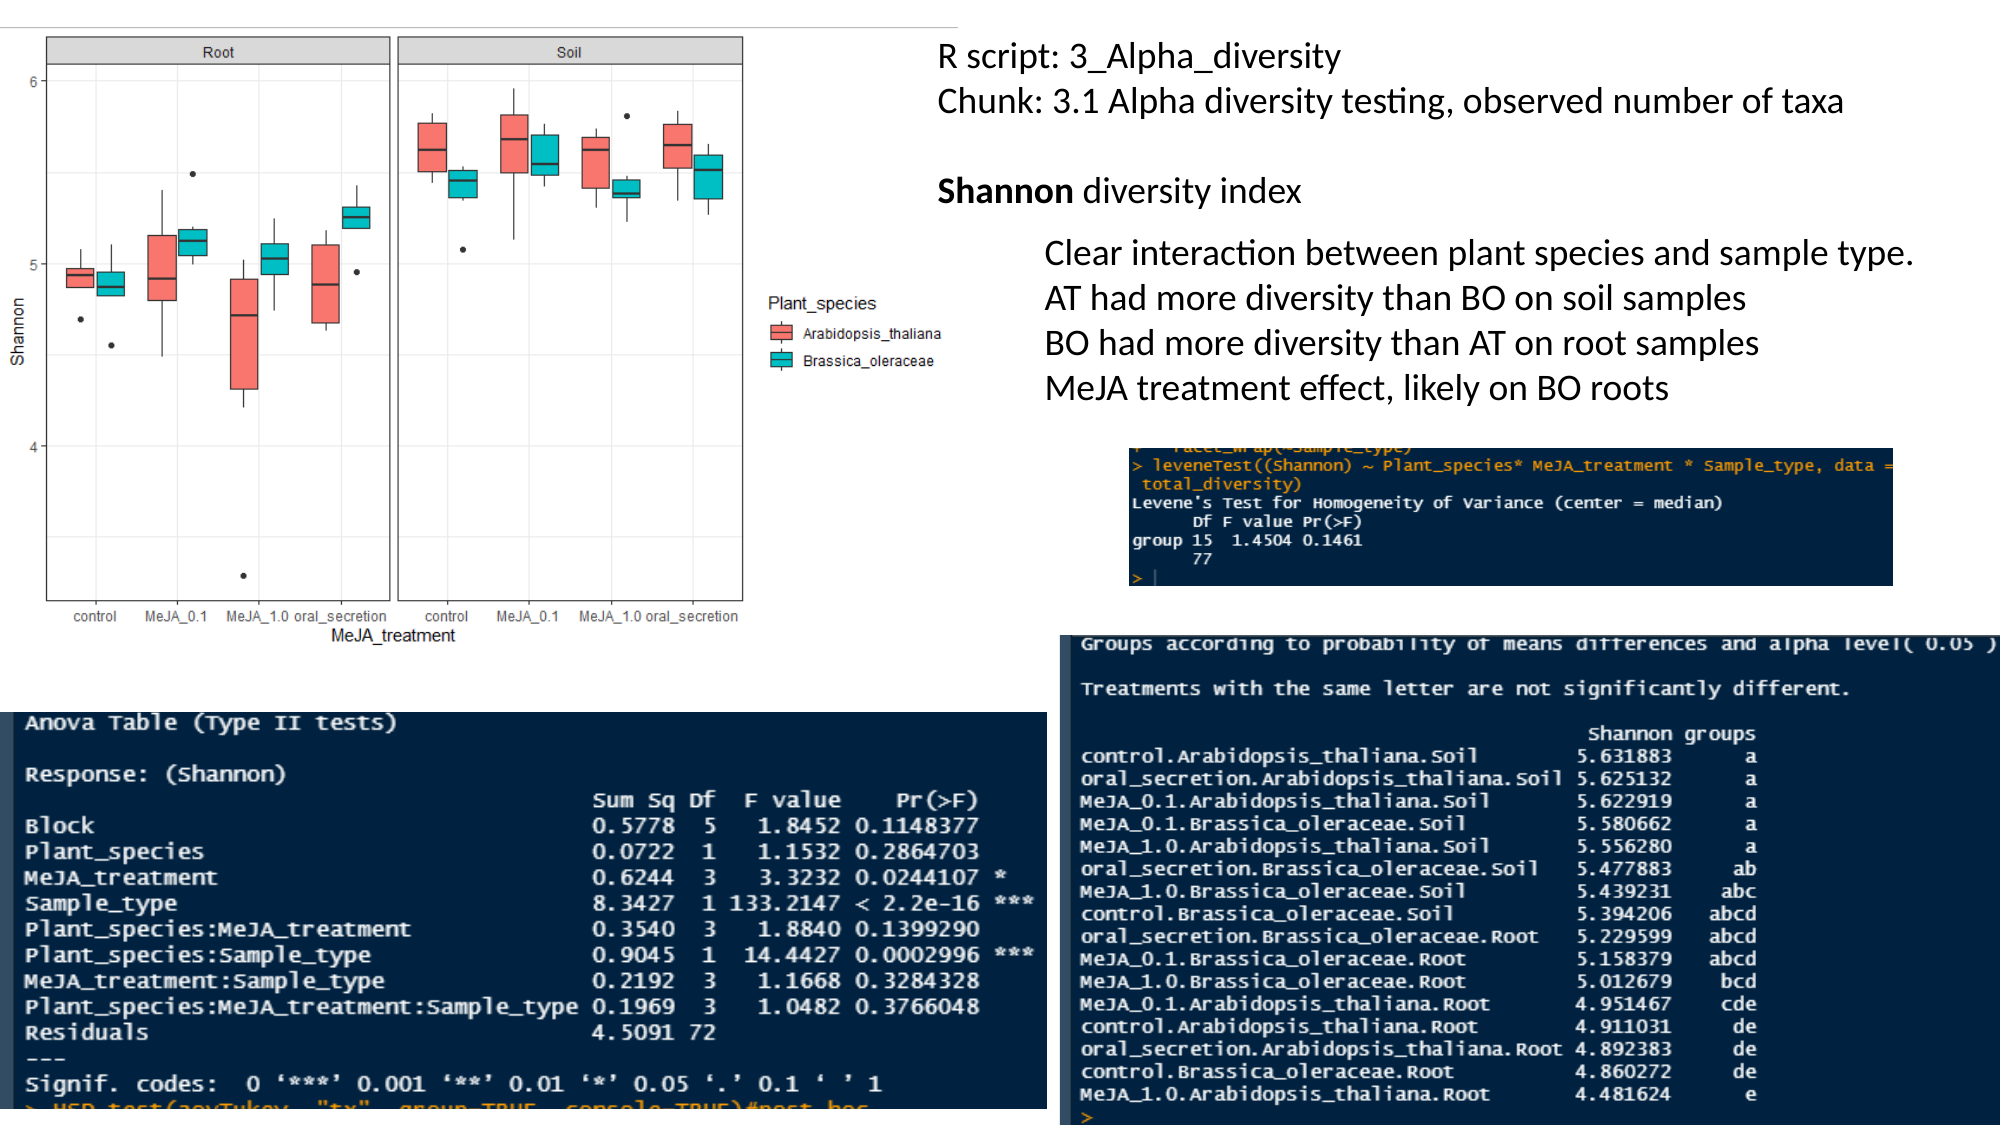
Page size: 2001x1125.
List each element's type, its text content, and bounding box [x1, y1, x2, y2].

picture [0, 27, 959, 651]
picture [1059, 635, 2000, 1125]
text_box R script: 3_Alpha_diversity Chunk: 3.1 Alpha diversity testing, observed number of taxa Shannon diversity index [922, 23, 2000, 219]
picture [0, 712, 1047, 1109]
text_box Clear interaction between plant species and sample type. AT had more diversity than BO on soil samples BO had more diversity than AT on root samples MeJA treatment effect, likely on BO roots [1029, 220, 2000, 461]
picture [1129, 448, 1893, 586]
